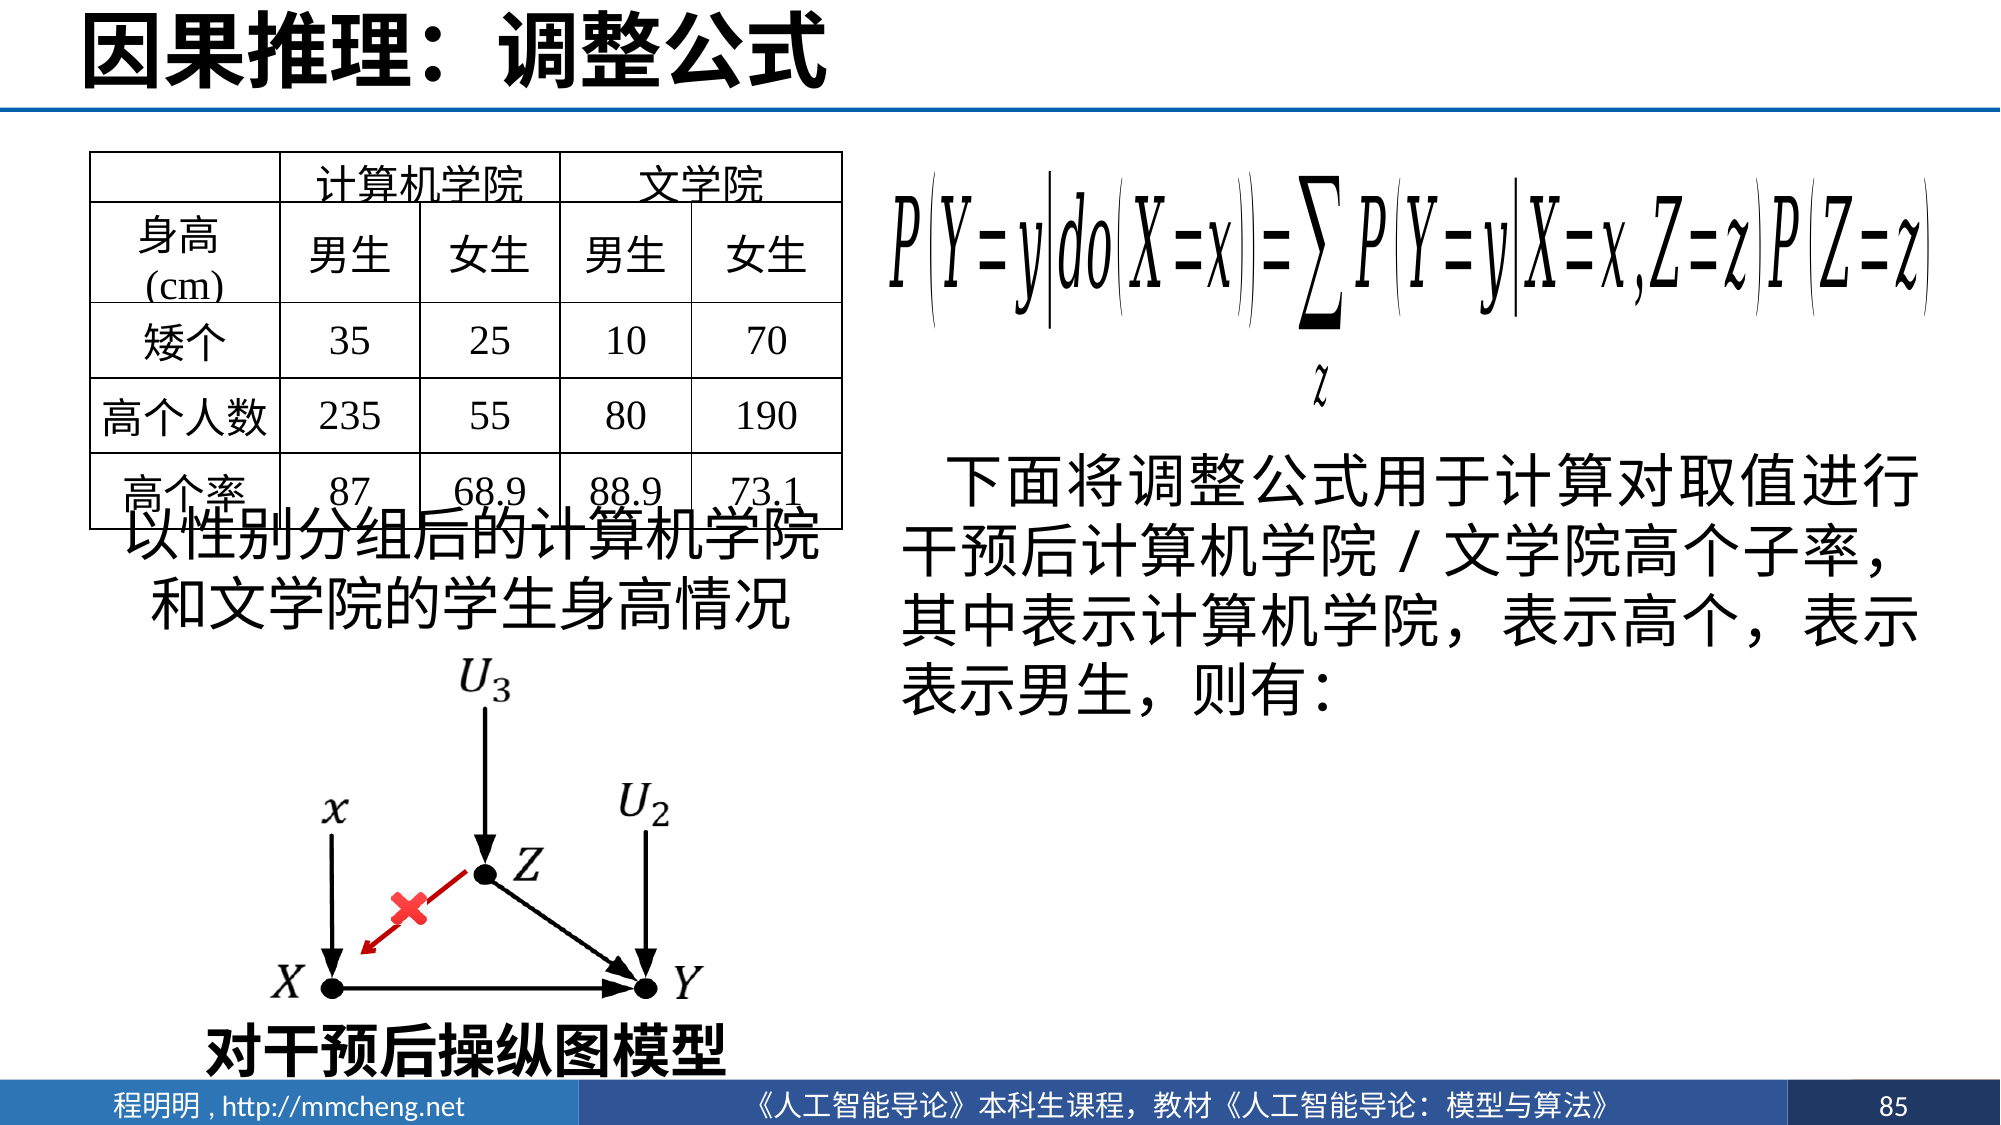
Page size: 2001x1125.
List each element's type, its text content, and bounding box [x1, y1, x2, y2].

table_cell 190 [692, 379, 841, 452]
table_cell 矮个 [91, 303, 279, 377]
table_header [91, 153, 279, 201]
table_cell 73.1 [692, 454, 841, 489]
table_cell 25 [421, 303, 559, 377]
table_cell 68.9 [421, 454, 559, 489]
title 因果推理：调整公式 [64, 0, 2000, 110]
table_cell 女生 [692, 203, 841, 302]
table_cell 高个人数 [91, 379, 279, 452]
table_cell 70 [692, 303, 841, 377]
table_cell 80 [561, 379, 691, 452]
text_box 以性别分组后的计算机学院和文学院的学生身高情况 [95, 489, 847, 645]
table_cell 235 [281, 379, 419, 452]
table_cell 88.9 [561, 454, 691, 489]
table_header 文学院 [561, 153, 841, 201]
table_cell 身高(cm) [91, 203, 279, 302]
table_header 计算机学院 [281, 153, 559, 201]
table_cell 男生 [281, 203, 419, 302]
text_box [165, 640, 768, 1093]
table_cell 高个率 [91, 454, 279, 528]
table_cell 35 [281, 303, 419, 377]
table_cell 女生 [421, 203, 559, 302]
table_cell 男生 [561, 203, 691, 302]
table_cell 87 [281, 454, 419, 489]
table_cell 55 [421, 379, 559, 452]
table_cell 10 [561, 303, 691, 377]
